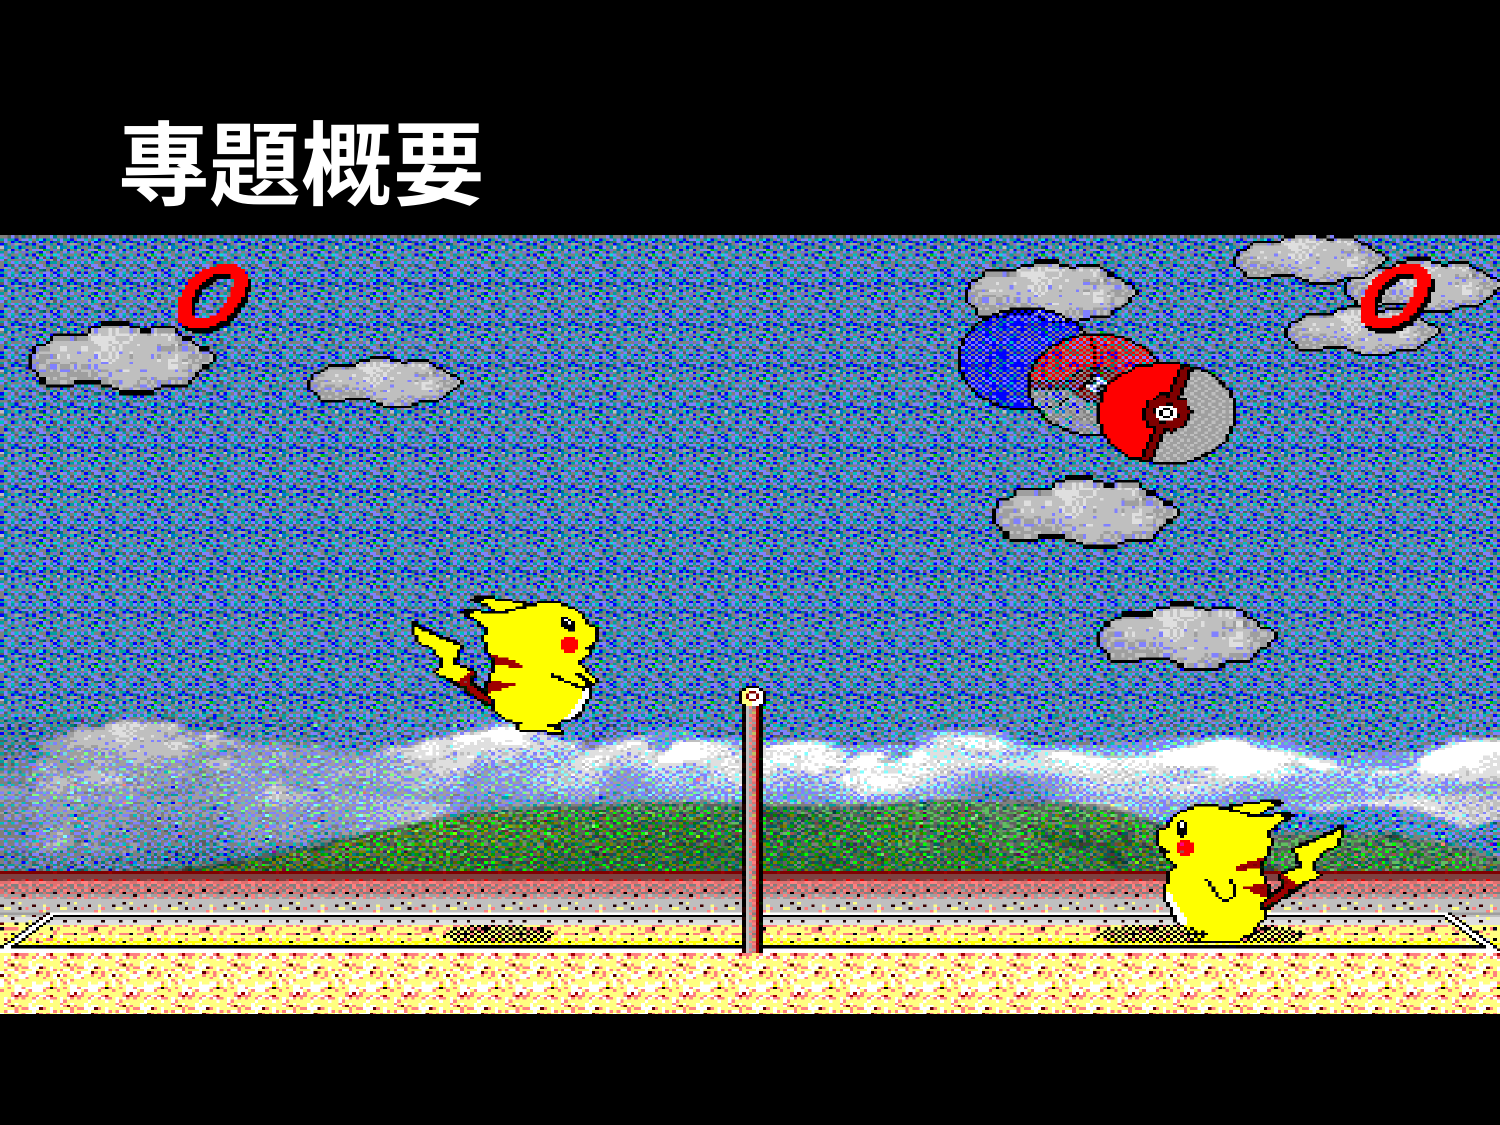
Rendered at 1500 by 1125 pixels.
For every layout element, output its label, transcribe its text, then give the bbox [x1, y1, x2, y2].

title 專題概要 [103, 59, 1397, 235]
picture [0, 235, 1500, 1014]
